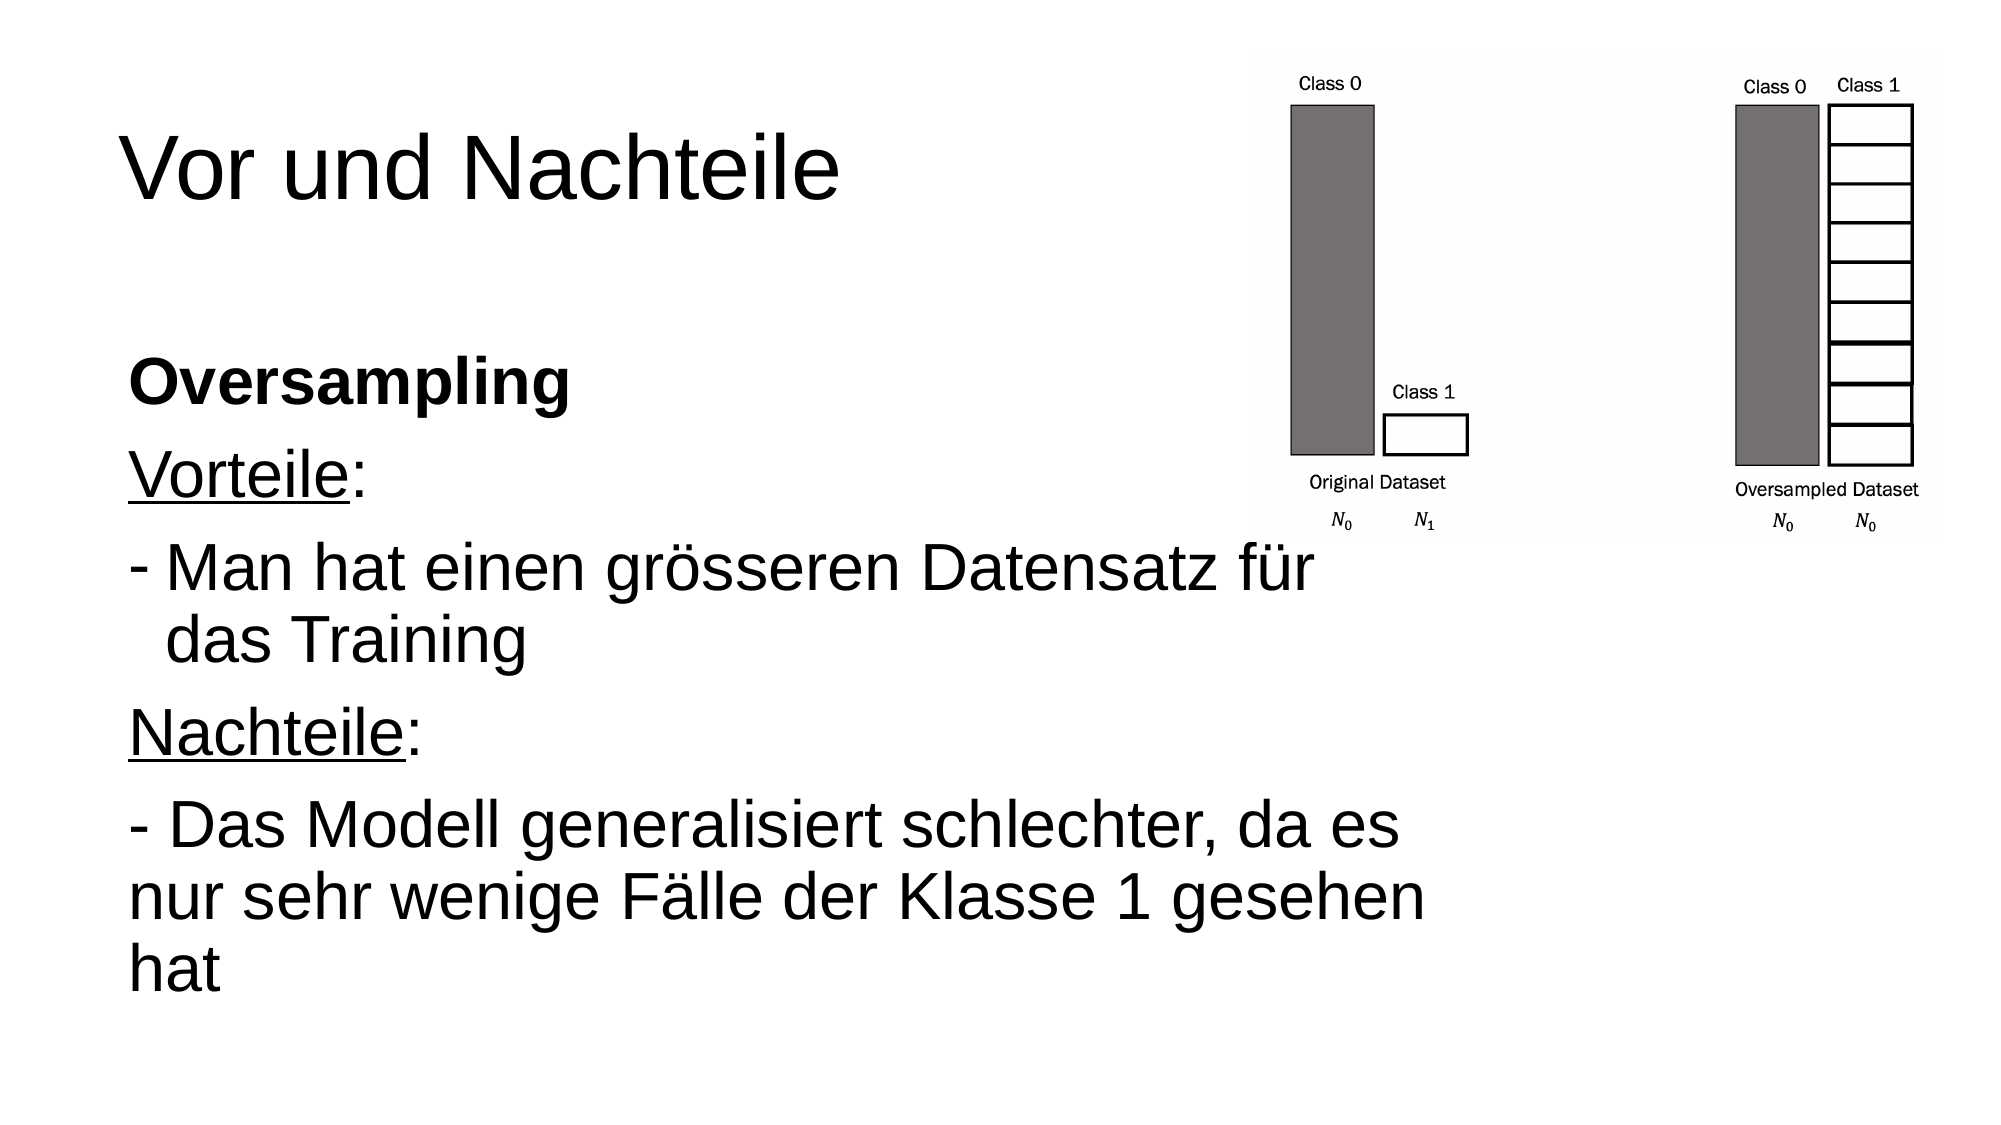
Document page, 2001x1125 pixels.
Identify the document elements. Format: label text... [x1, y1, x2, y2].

list Oversampling Vorteile: Man hat einen grösseren Datensatz für das Training Nachteile: - Das Modell generalisiert schlechter, da es nur sehr wenige Fälle der Klasse 1 gesehen hat [113, 339, 1446, 1053]
picture [1249, 48, 1939, 542]
title Vor und Nachteile [103, 61, 1249, 279]
